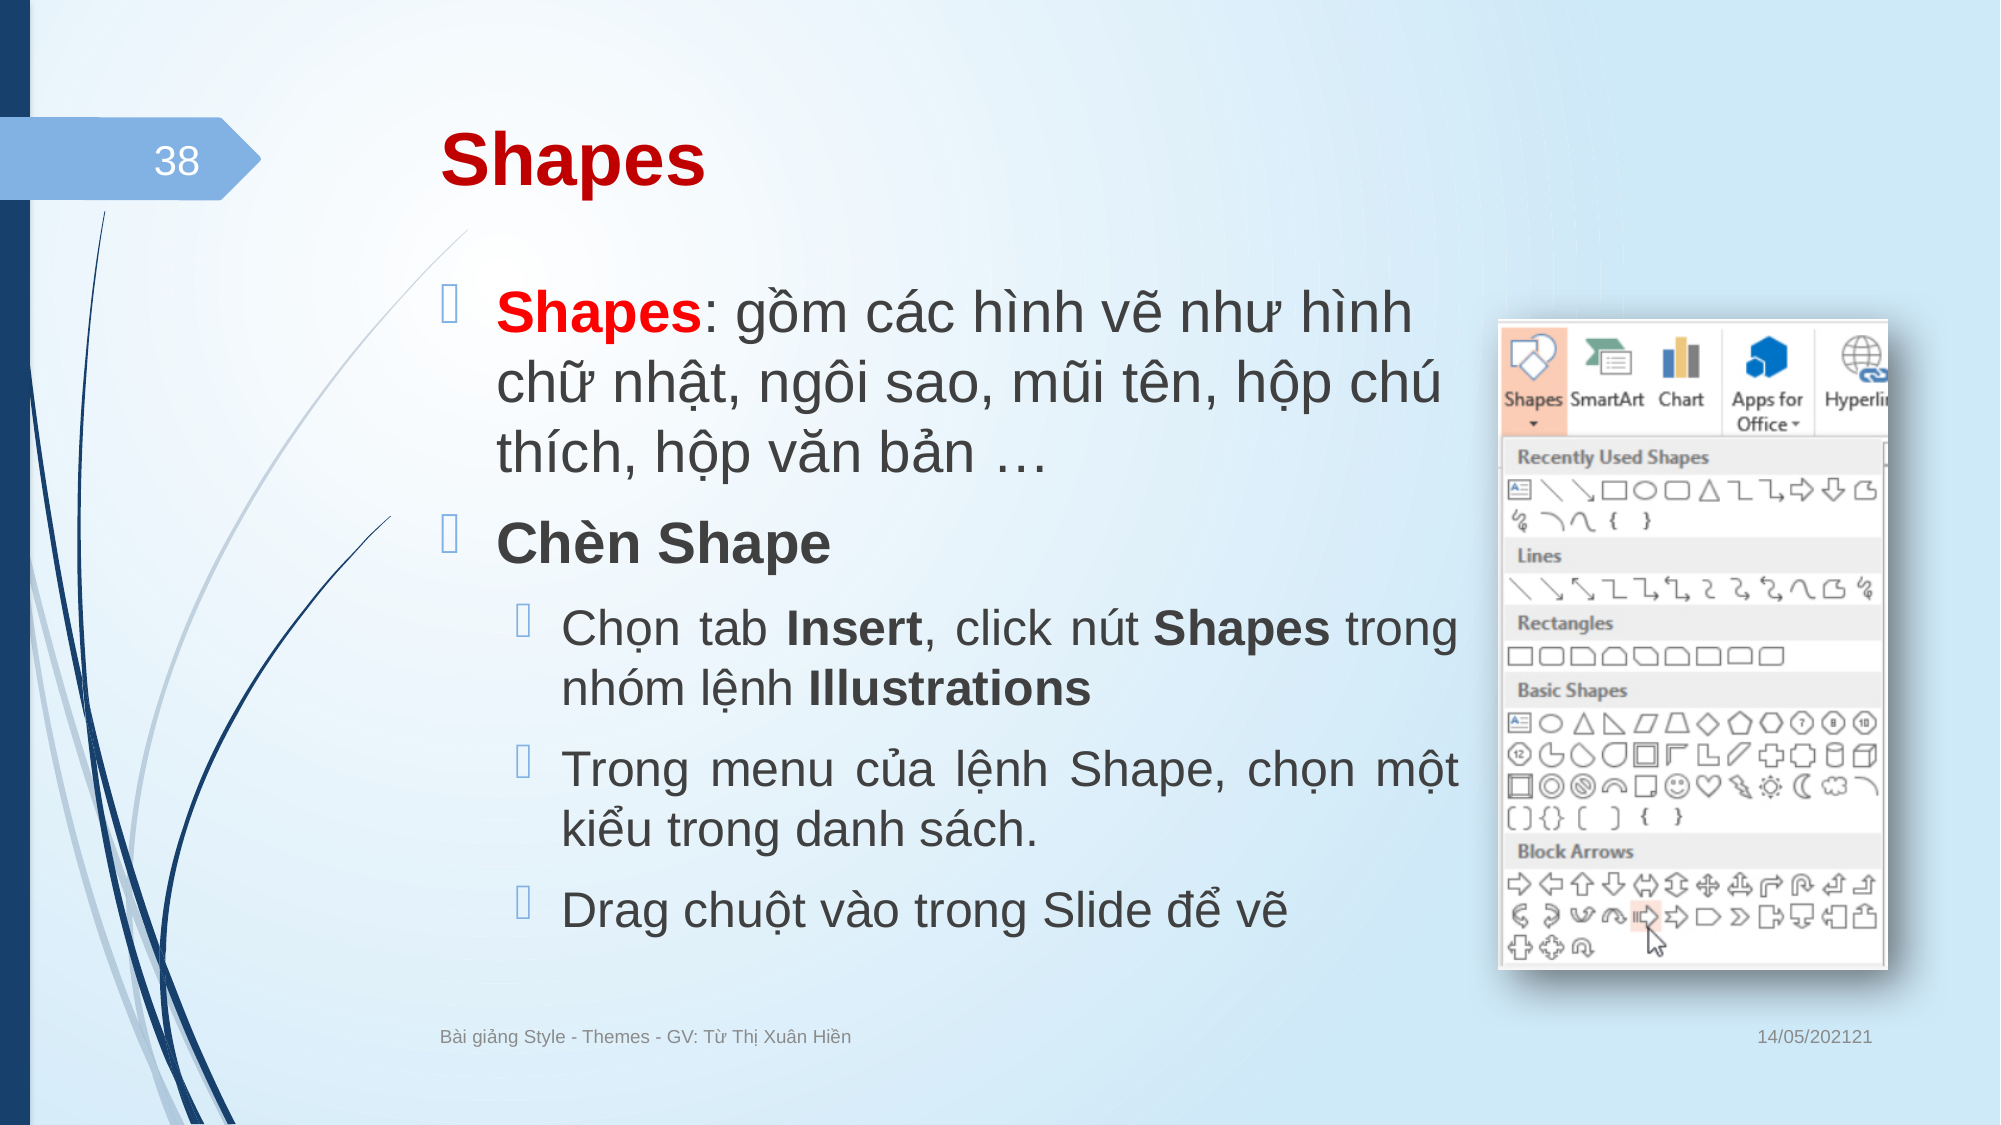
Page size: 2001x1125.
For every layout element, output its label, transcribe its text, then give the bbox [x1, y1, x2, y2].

title Shapes [425, 102, 1888, 238]
footer Bài giảng Style - Themes - GV: Từ Thị Xuân Hiền [424, 1006, 1675, 1067]
list Shapes: gồm các hình vẽ như hình chữ nhật, ngôi sao, mũi tên, hộp chú thích, hộp văn bản … Chèn Shape Chọn tab Insert, click nút Shapes trong nhóm lệnh Illustrations Trong menu của lệnh Shape, chọn một kiểu trong danh sách. Drag chuột vào trong Slide để vẽ [424, 266, 1475, 970]
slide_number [1699, 1015, 1888, 1067]
slide_number 38 [87, 129, 216, 190]
picture [1498, 319, 1888, 970]
